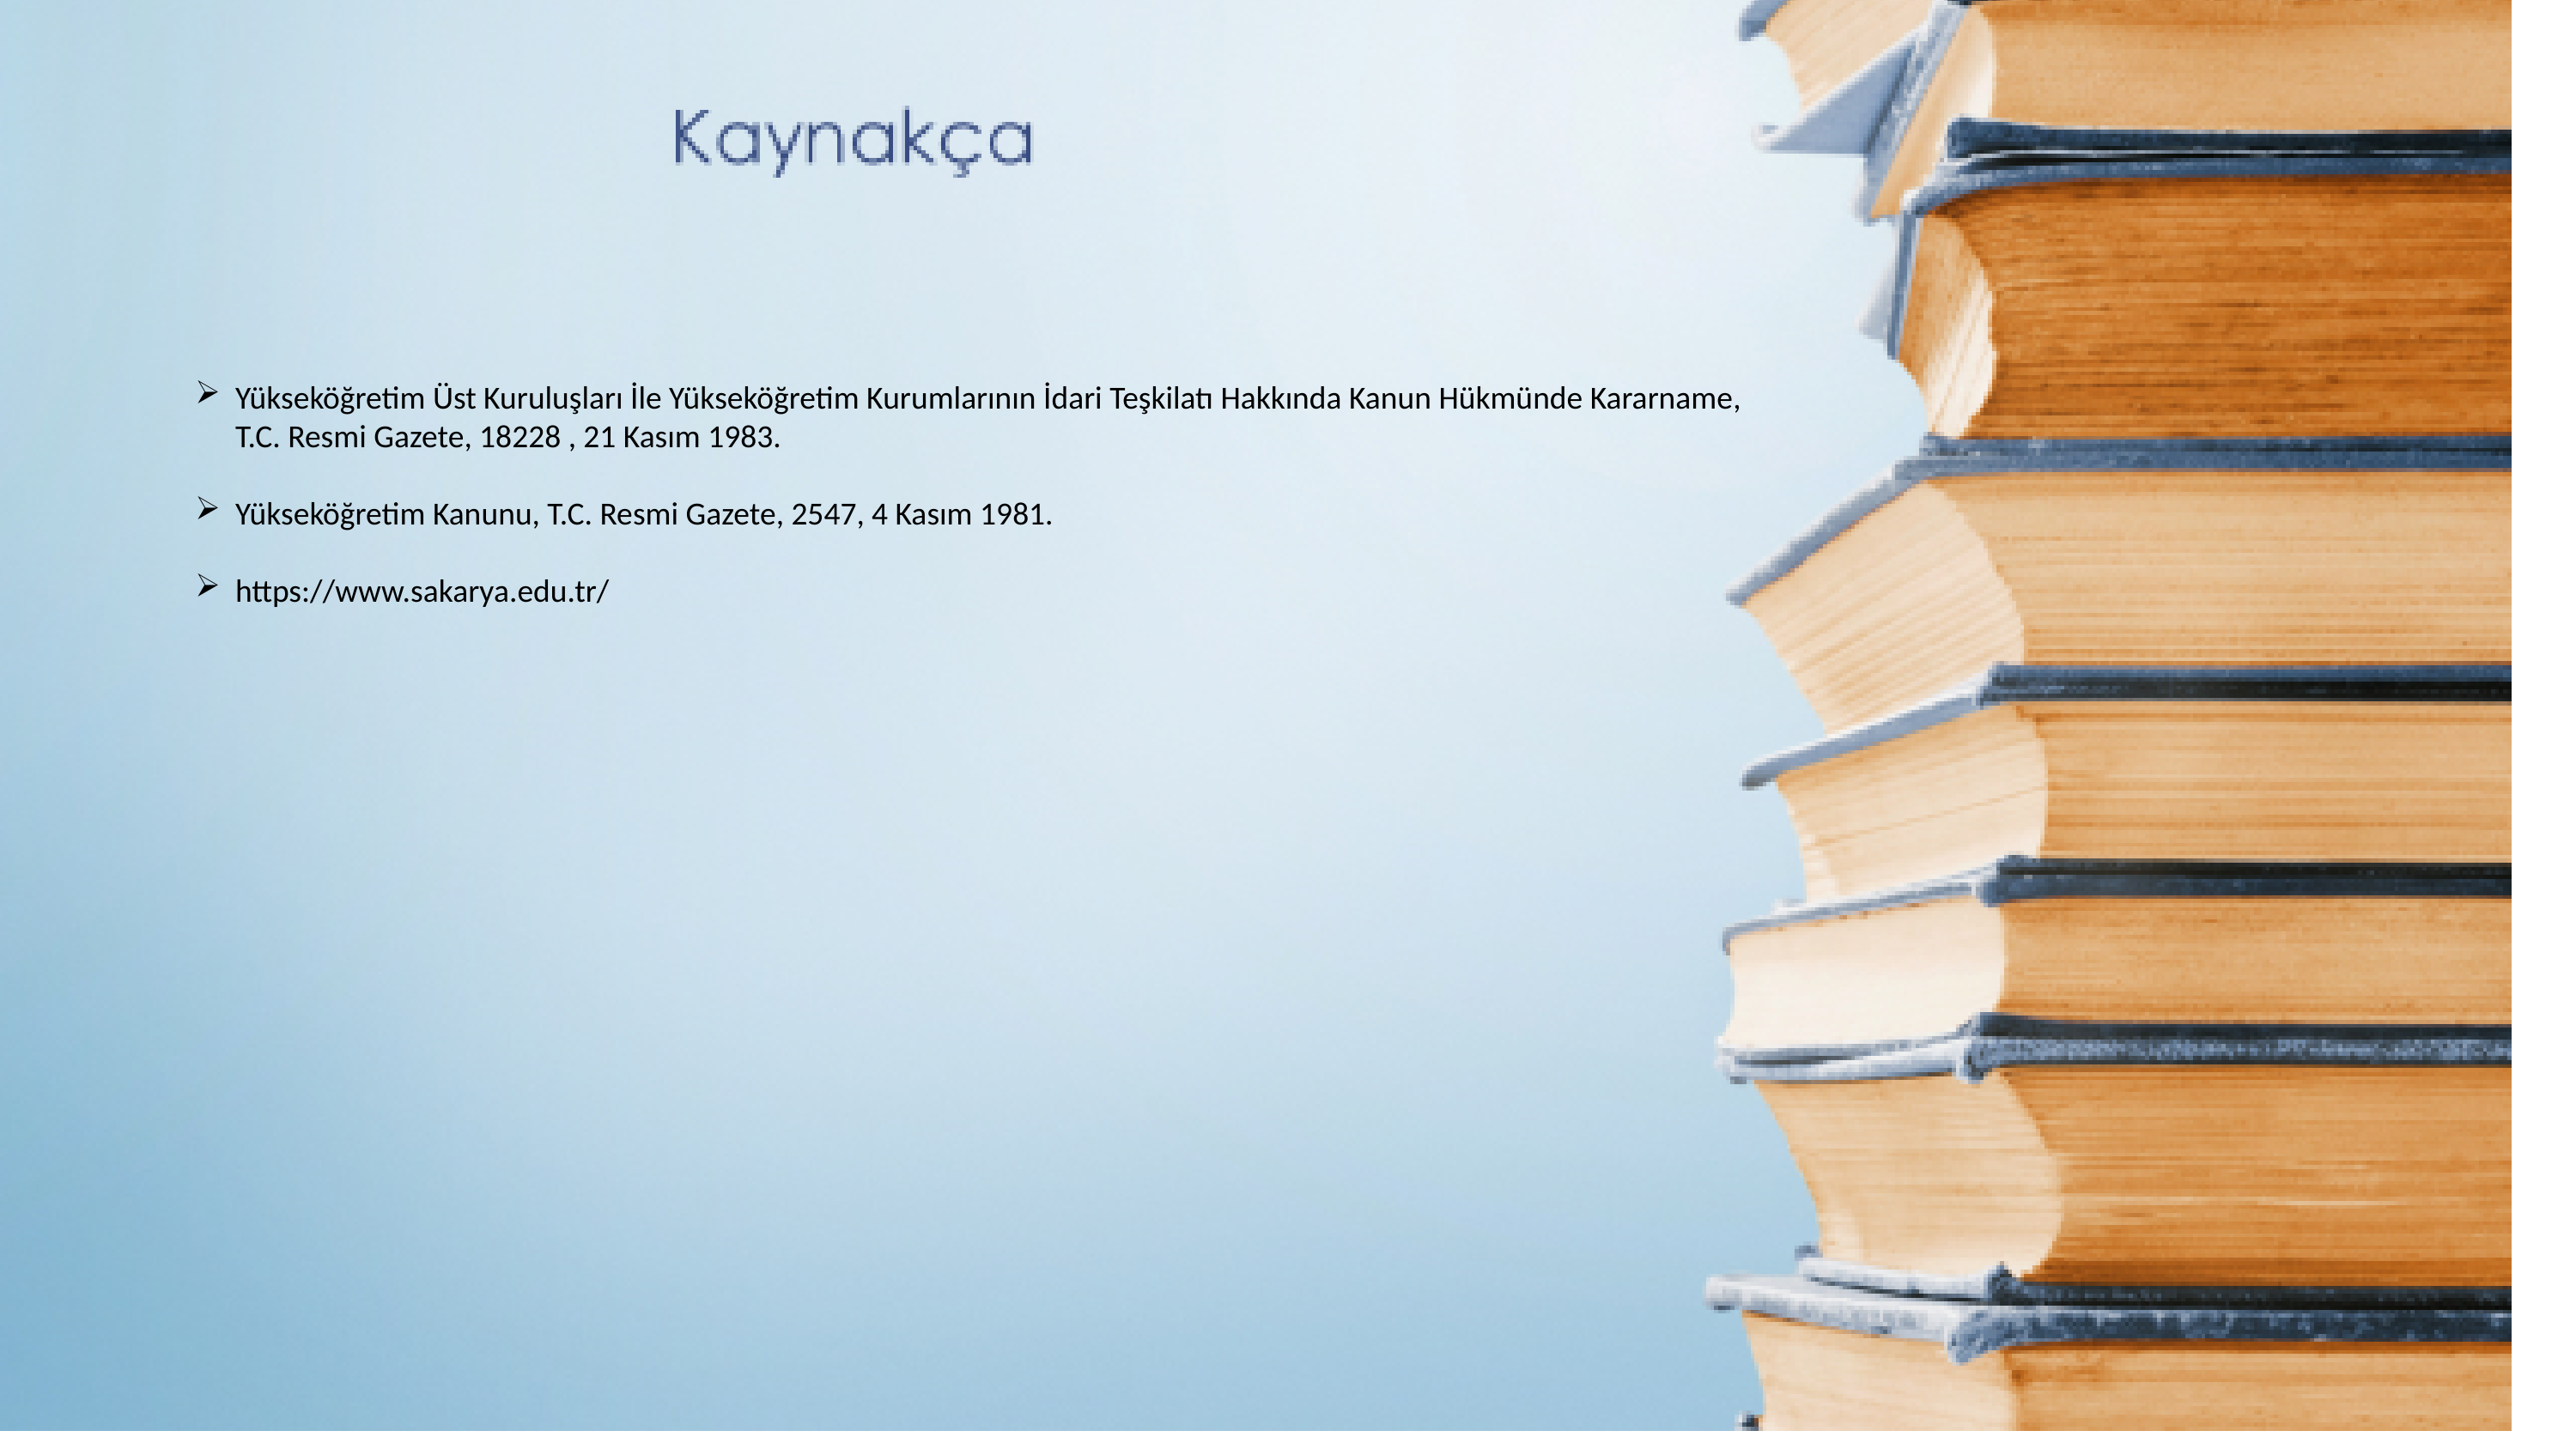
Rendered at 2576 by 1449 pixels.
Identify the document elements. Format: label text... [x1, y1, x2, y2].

text_box Yükseköğretim Üst Kuruluşları İle Yükseköğretim Kurumlarının İdari Teşkilatı Hakkında Kanun Hükmünde Kararname, T.C. Resmi Gazete, 18228 , 21 Kasım 1983. Yükseköğretim Kanunu, T.C. Resmi Gazete, 2547, 4 Kasım 1981. https://www.sakarya.edu.tr/ [182, 370, 1771, 615]
text_box [0, 0, 2512, 1431]
